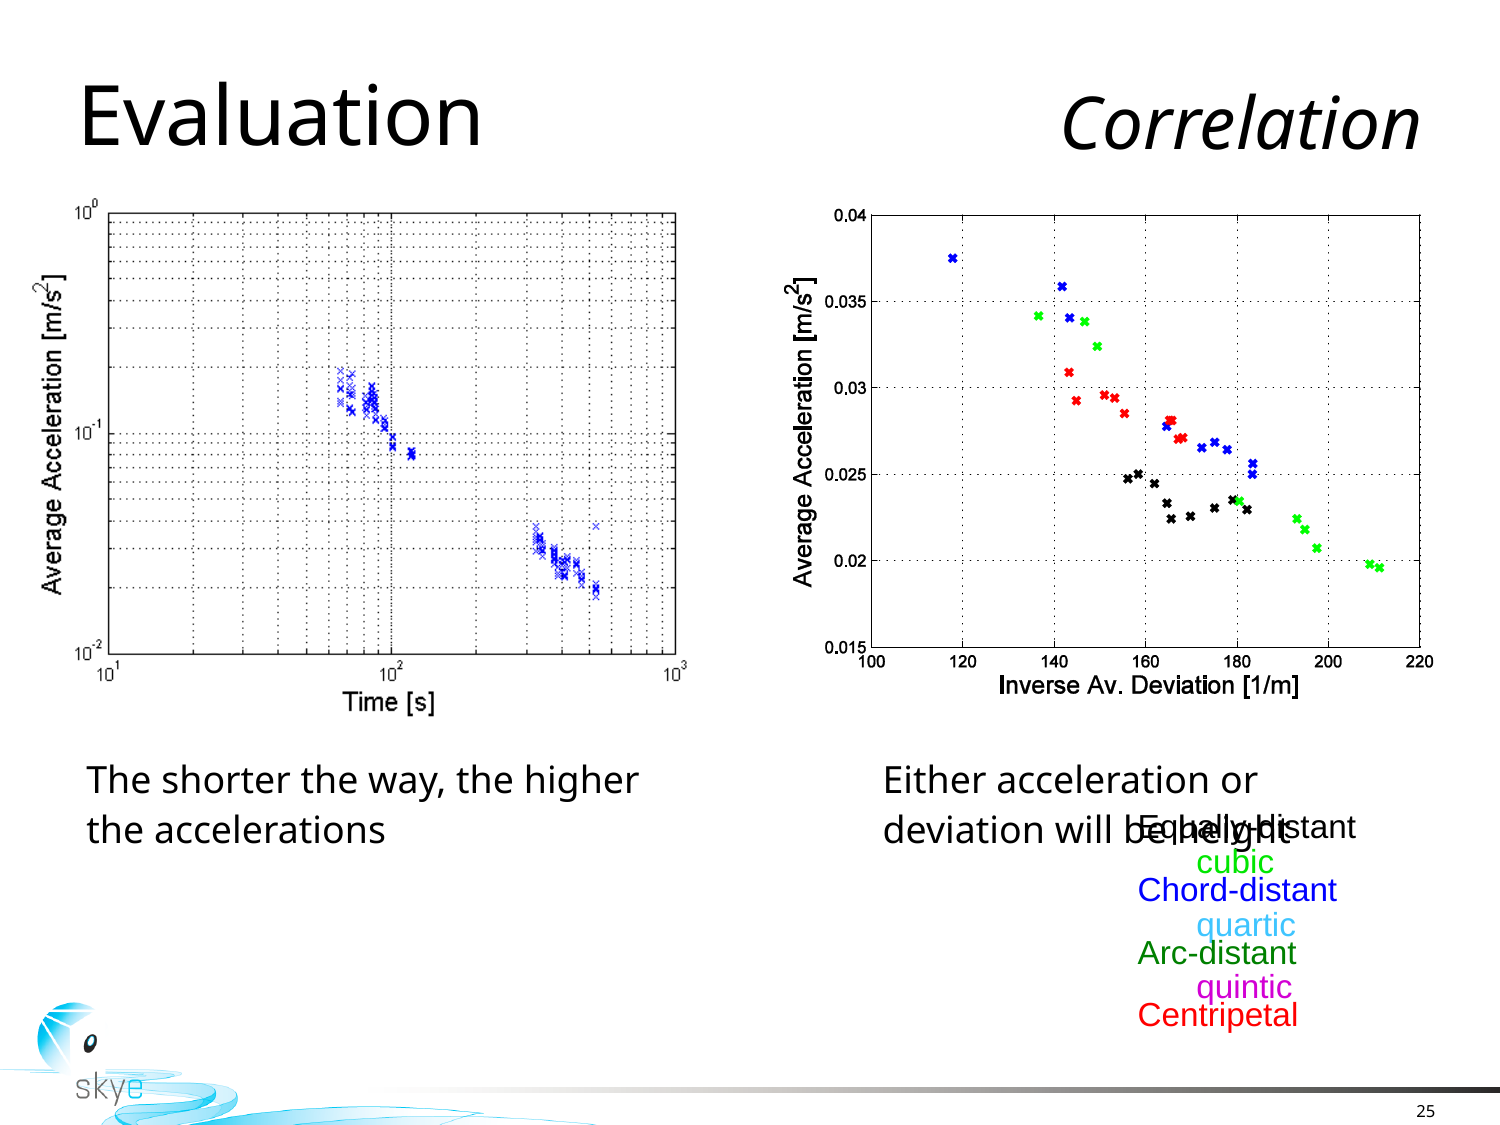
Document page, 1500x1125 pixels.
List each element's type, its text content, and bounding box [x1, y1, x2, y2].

picture [0, 987, 1500, 1125]
text_box Equally-distant Chord-distant Arc-distant Centripetal [1122, 788, 1429, 1041]
title Evaluation [62, 44, 1005, 170]
text_box Either acceleration or deviation will be height [867, 743, 1415, 859]
slide_number 25 [1181, 1093, 1451, 1125]
picture [13, 171, 745, 719]
text_box The shorter the way, the higher the accelerations [71, 743, 661, 859]
picture [778, 174, 1487, 707]
subtitle Correlation [742, 44, 1438, 172]
